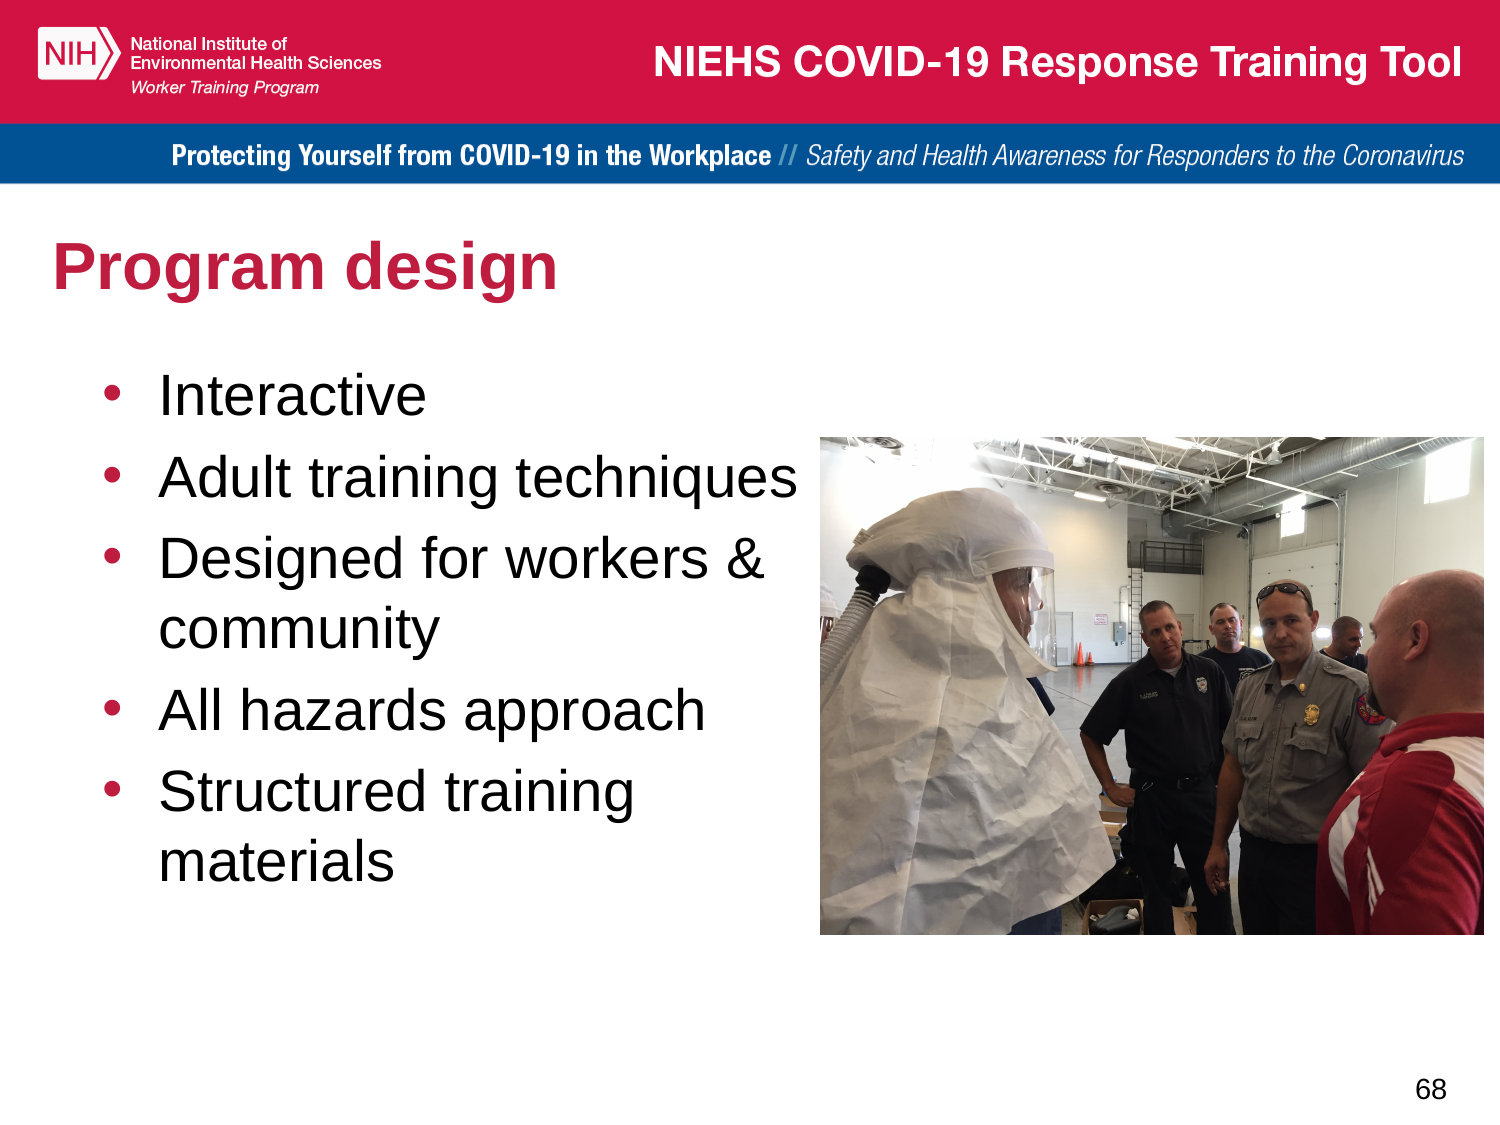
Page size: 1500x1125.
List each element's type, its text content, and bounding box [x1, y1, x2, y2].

slide_number 68 [1262, 1062, 1463, 1100]
picture [0, 0, 1500, 1125]
list Interactive Adult training techniques Designed for workers & community All hazards approach Structured training materials [87, 350, 838, 1025]
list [819, 437, 1484, 936]
title Program design [37, 187, 1463, 338]
